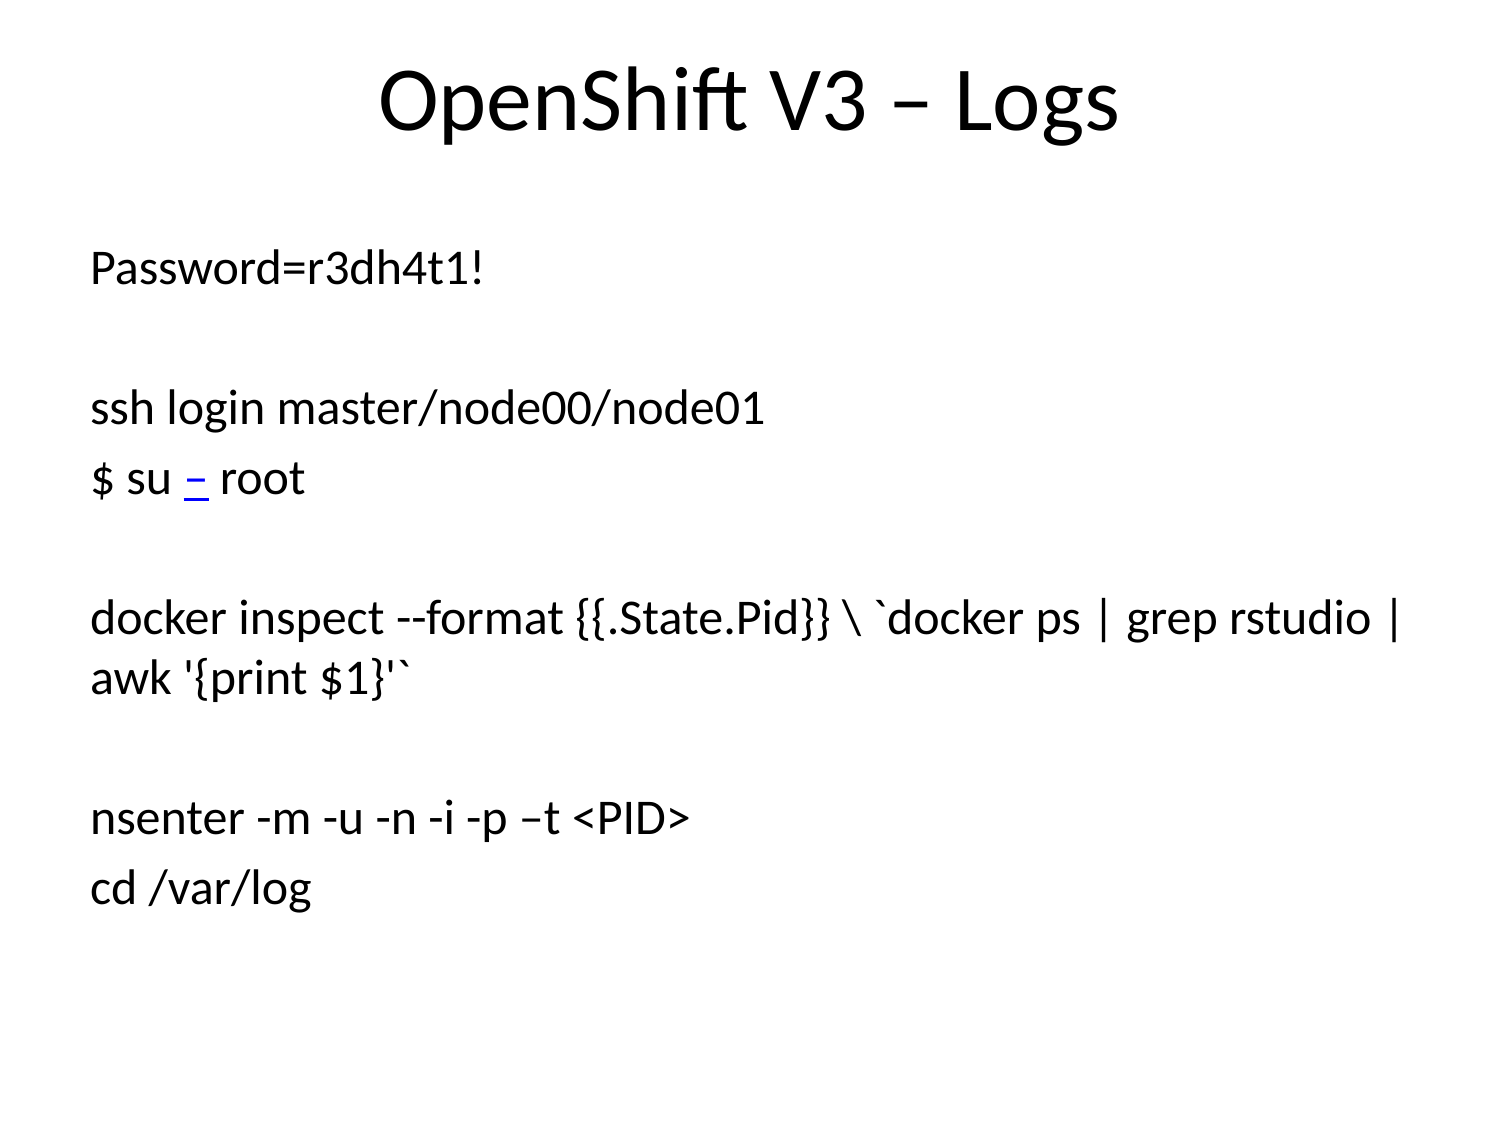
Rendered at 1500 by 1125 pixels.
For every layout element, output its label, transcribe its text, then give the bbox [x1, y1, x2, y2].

title OpenShift V3 – Logs [75, 0, 1425, 188]
list Password=r3dh4t1! ssh login master/node00/node01 $ su – root docker inspect --format {{.State.Pid}} \ `docker ps | grep rstudio | awk '{print $1}'` nsenter -m -u -n -i -p –t <PID> cd /var/log [75, 226, 1425, 1054]
